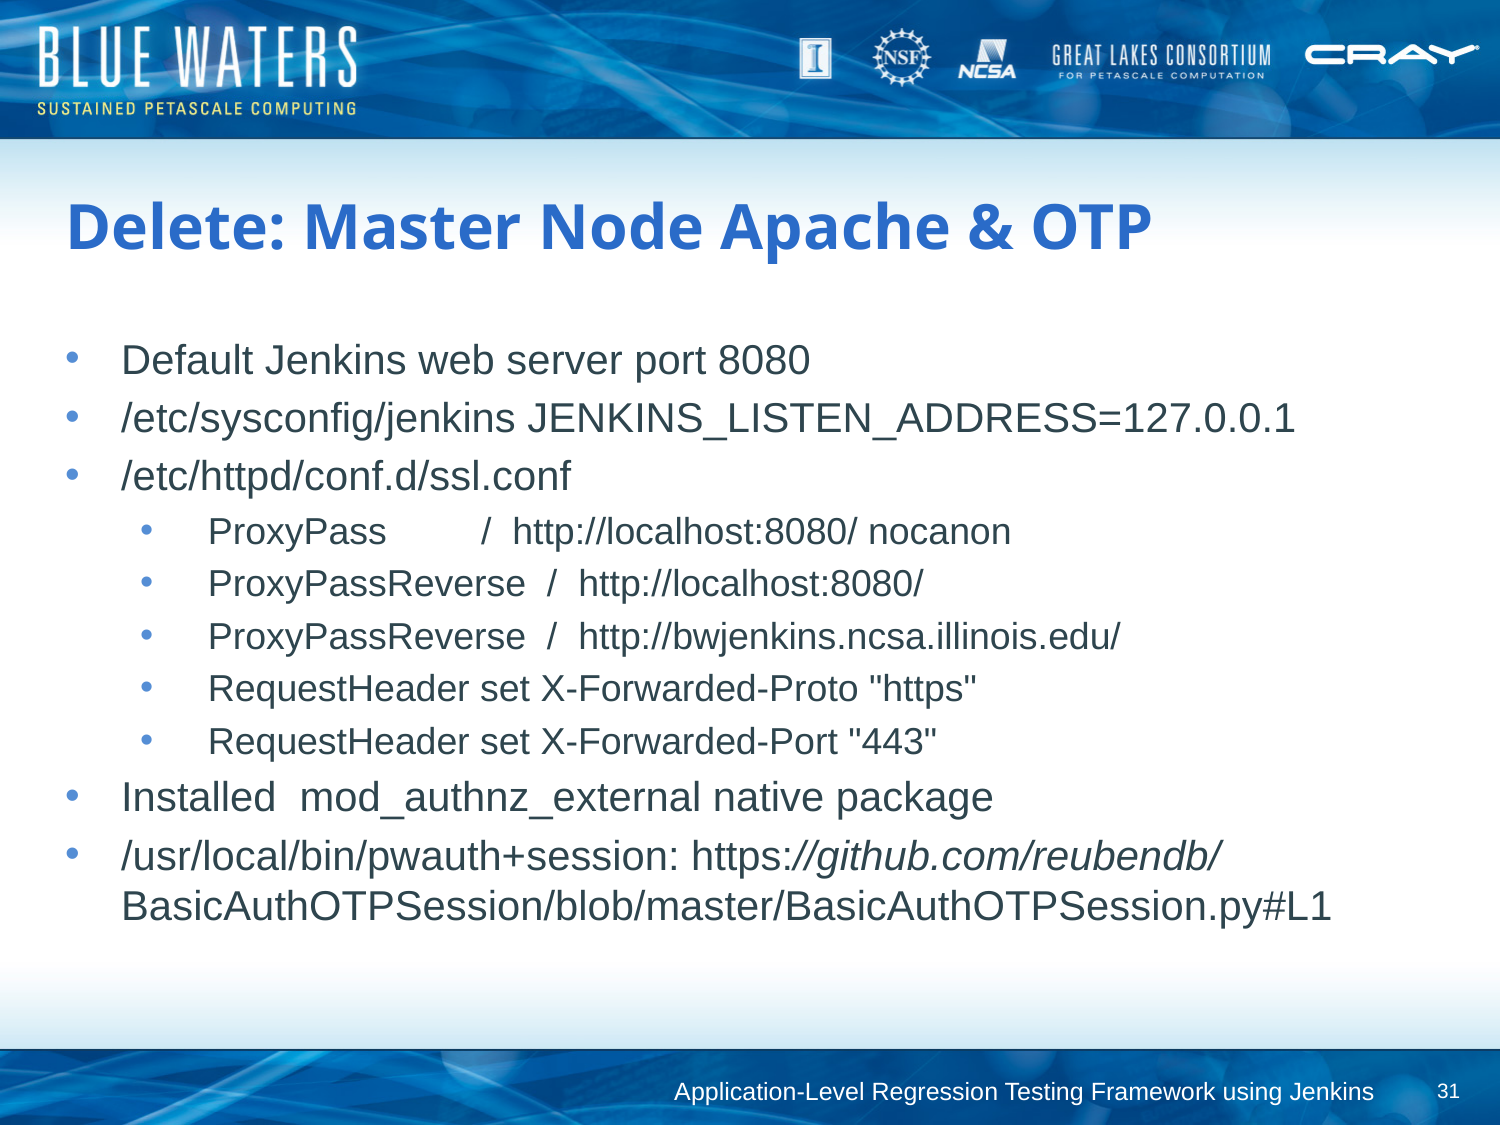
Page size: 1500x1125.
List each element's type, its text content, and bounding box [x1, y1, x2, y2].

title Delete: Master Node Apache & OTP [50, 162, 1425, 288]
footer Application-Level Regression Testing Framework using Jenkins [650, 1067, 1400, 1113]
list Default Jenkins web server port 8080 /etc/sysconfig/jenkins JENKINS_LISTEN_ADDRESS=127.0.0.1 /etc/httpd/conf.d/ssl.conf ProxyPass / http://localhost:8080/ nocanon ProxyPassReverse / http://localhost:8080/ ProxyPassReverse / http://bwjenkins.ncsa.illinois.edu/ RequestHeader set X-Forwarded-Proto "https" RequestHeader set X-Forwarded-Port "443" Installed mod_authnz_external native package /usr/local/bin/pwauth+session: https://github.com/reubendb/ BasicAuthOTPSession/blob/master/BasicAuthOTPSession.py#L1 [50, 324, 1425, 1013]
slide_number 31 [1400, 1067, 1475, 1113]
picture [0, 0, 1500, 1125]
